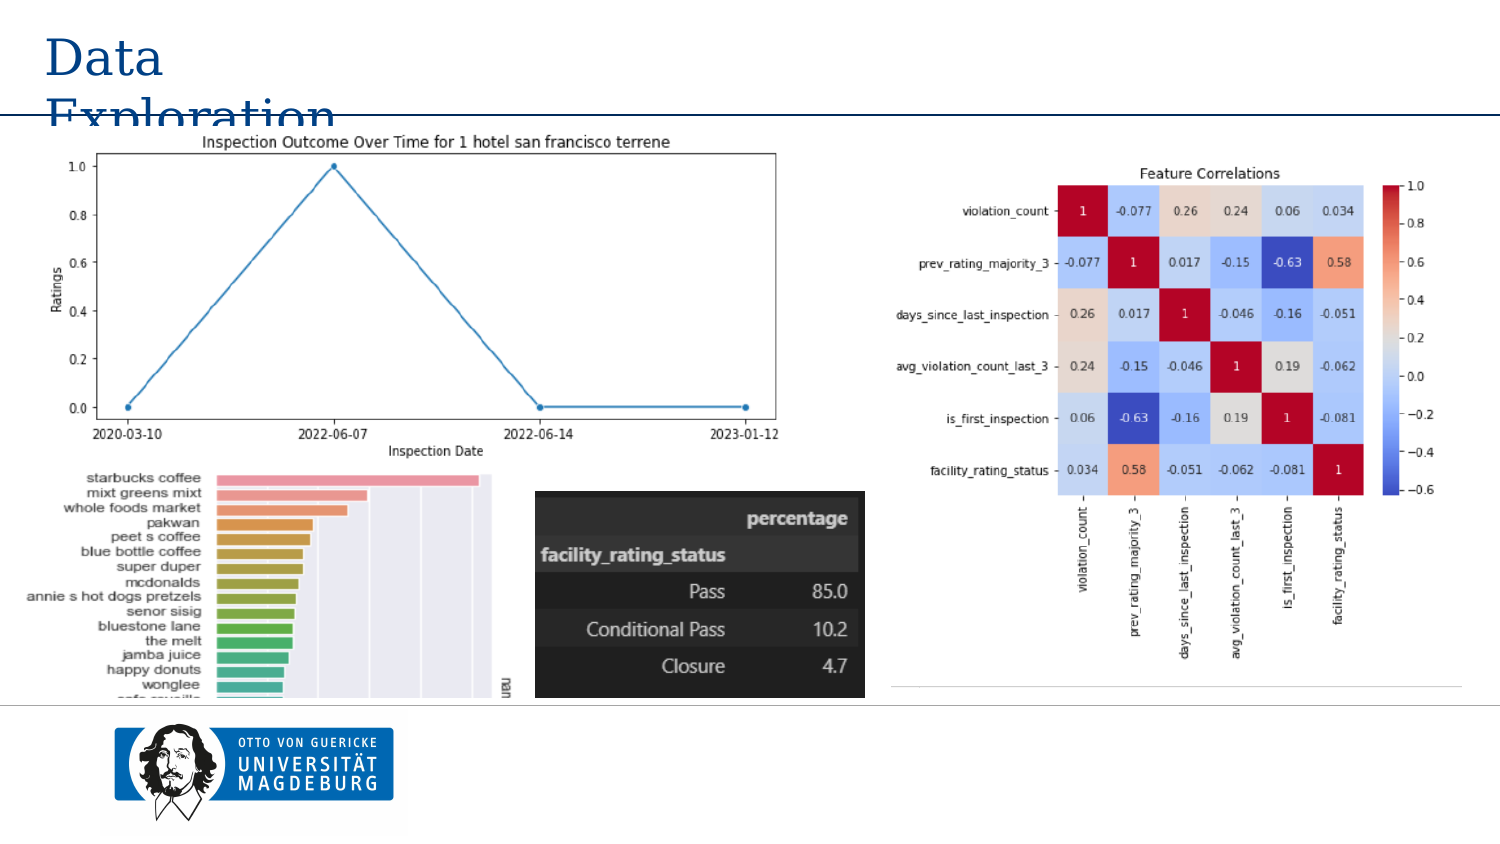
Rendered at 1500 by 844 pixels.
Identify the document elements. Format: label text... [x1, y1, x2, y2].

text_box Data Exploration [29, 17, 424, 113]
picture [535, 490, 865, 698]
text_box Data Exploration [29, 122, 424, 153]
picture [22, 126, 796, 836]
picture [891, 155, 1462, 688]
